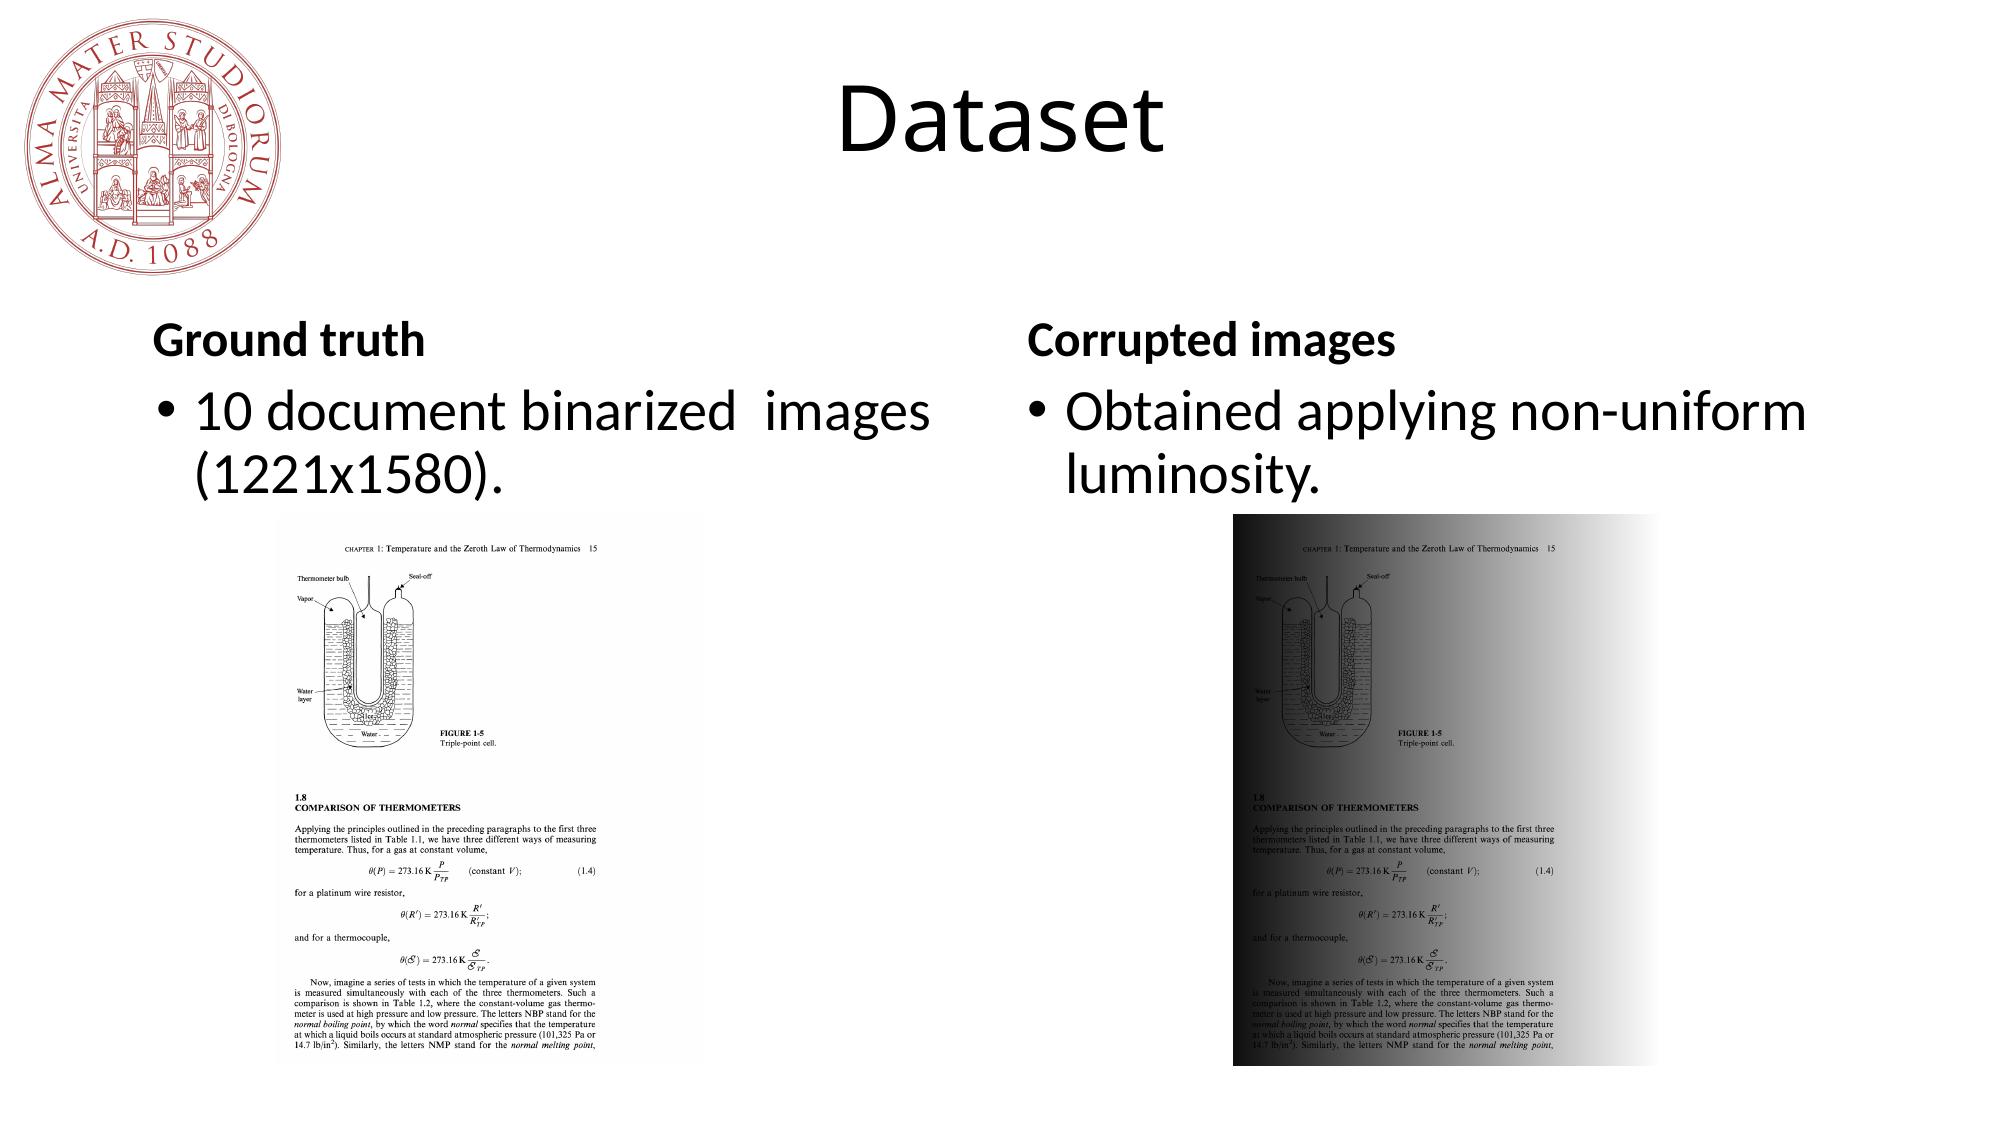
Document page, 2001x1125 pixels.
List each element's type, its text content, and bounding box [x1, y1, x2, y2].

picture [275, 514, 703, 1066]
list Obtained applying non-uniform luminosity. [1012, 372, 1863, 978]
title Dataset [137, 13, 1863, 231]
picture [22, 17, 283, 278]
list Ground truth [137, 301, 984, 375]
list 10 document binarized images (1221x1580). [141, 372, 988, 978]
picture [1233, 514, 1660, 1066]
list Corrupted images [1012, 301, 1863, 372]
